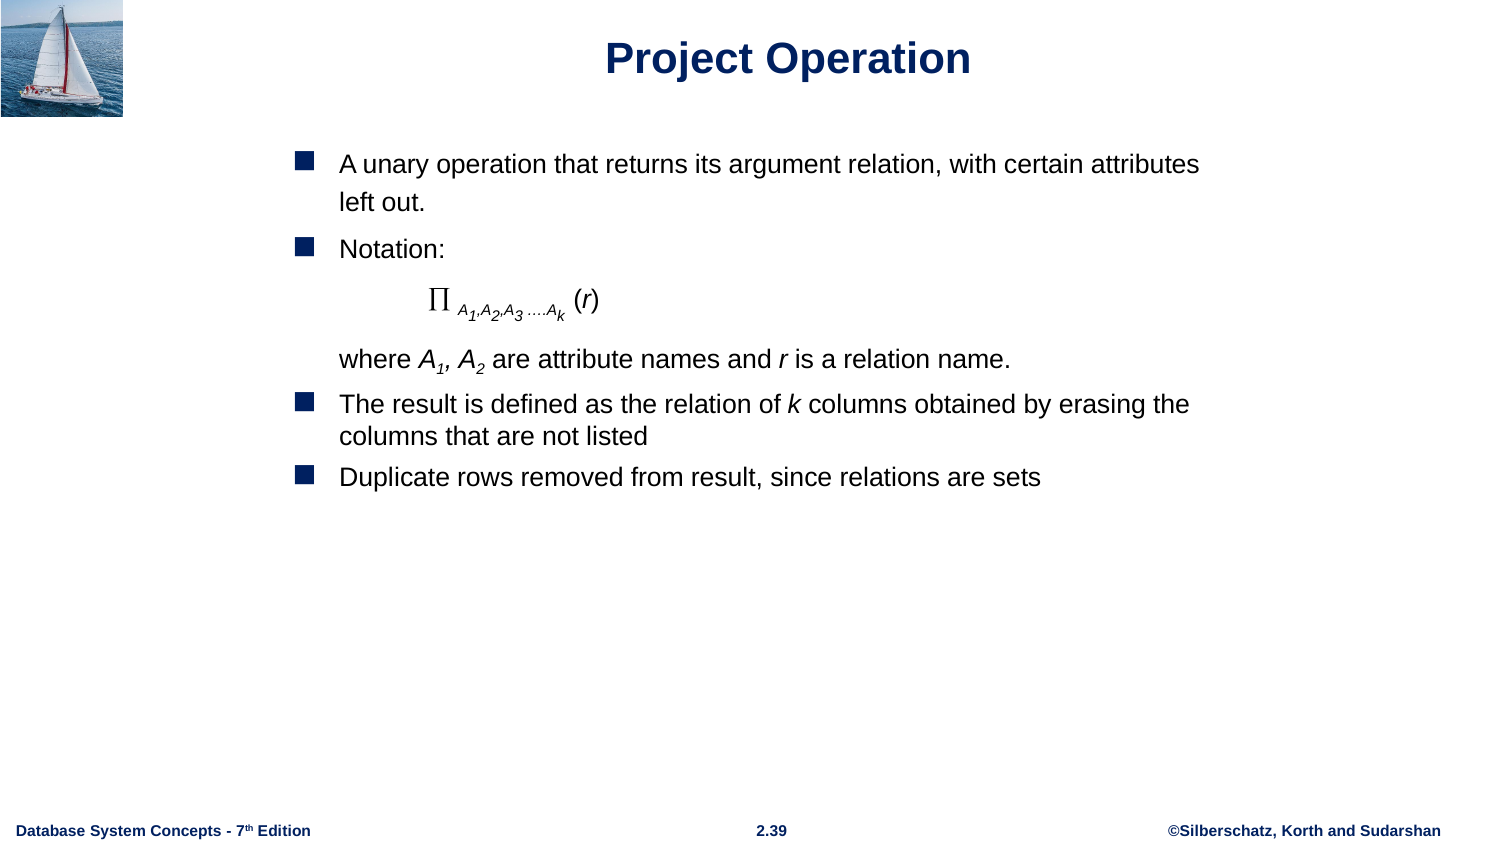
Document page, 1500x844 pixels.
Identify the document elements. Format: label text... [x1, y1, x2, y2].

picture [0, 0, 123, 117]
list A unary operation that returns its argument relation, with certain attributes left out. Notation:  A1,A2,A3 ….Ak (r) where A1, A2 are attribute names and r is a relation name. The result is defined as the relation of k columns obtained by erasing the columns that are not listed Duplicate rows removed from result, since relations are sets [282, 132, 1228, 733]
title Project Operation [125, 14, 1452, 90]
